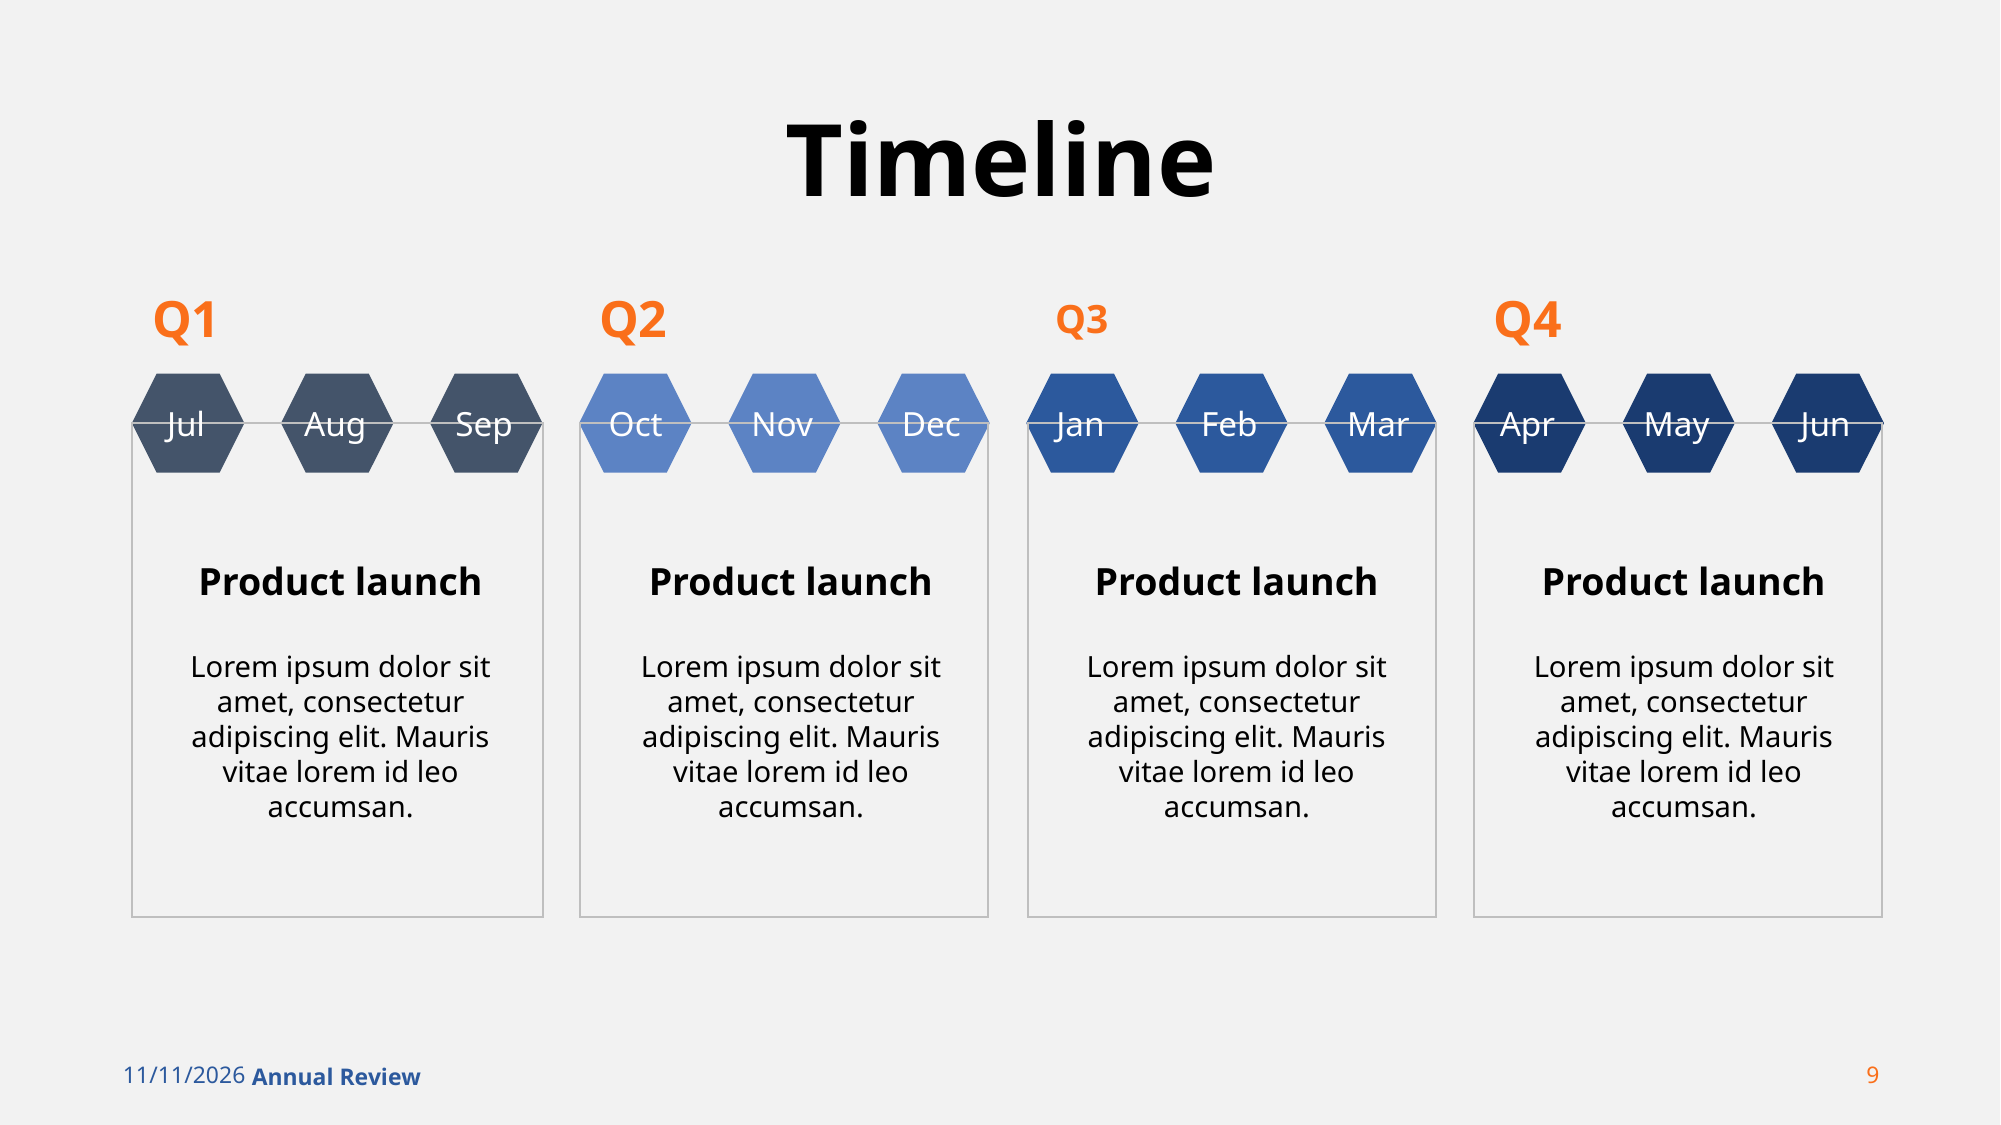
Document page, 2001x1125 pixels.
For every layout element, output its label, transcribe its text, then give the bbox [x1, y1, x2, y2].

text_box [1027, 422, 1437, 918]
text_box Q3 [1033, 280, 1130, 363]
text_box [280, 412, 285, 422]
text_box Sep [434, 395, 534, 451]
text_box [579, 422, 989, 918]
text_box Aug [285, 395, 385, 451]
text_box [534, 403, 544, 422]
text_box Product launch Lorem ipsum dolor sit amet, consectetur adipiscing elit. Mauris vitae lorem id leo accumsan. [612, 550, 955, 815]
text_box [131, 422, 544, 918]
text_box [130, 412, 136, 424]
text_box Q4 [1478, 280, 1578, 363]
text_box Mar [1316, 395, 1441, 451]
text_box Product launch Lorem ipsum dolor sit amet, consectetur adipiscing elit. Mauris vitae lorem id leo accumsan. [1058, 550, 1401, 815]
text_box [293, 372, 381, 395]
text_box [890, 372, 977, 395]
text_box [577, 406, 586, 426]
text_box Q1 [136, 280, 236, 363]
text_box [1337, 372, 1424, 395]
text_box Jan [1018, 395, 1143, 451]
text_box Dec [869, 395, 994, 451]
text_box [686, 409, 693, 422]
text_box [1473, 422, 1883, 918]
text_box [1486, 372, 1573, 395]
text_box [1039, 372, 1126, 395]
text_box Feb [1167, 395, 1292, 451]
text_box Jun [1763, 395, 1888, 451]
text_box [1188, 372, 1275, 395]
text_box [1784, 372, 1872, 395]
text_box Oct [586, 395, 686, 451]
text_box [442, 372, 530, 395]
text_box [429, 412, 434, 422]
text_box Apr [1465, 395, 1590, 451]
title Timeline [70, 106, 1932, 222]
text_box May [1614, 395, 1739, 451]
text_box [144, 372, 232, 395]
text_box [741, 372, 828, 395]
text_box Jul [136, 395, 236, 451]
text_box Nov [720, 395, 845, 451]
text_box Product launch Lorem ipsum dolor sit amet, consectetur adipiscing elit. Mauris vitae lorem id leo accumsan. [162, 550, 505, 815]
text_box Q2 [583, 280, 683, 363]
text_box [1635, 372, 1722, 395]
text_box [591, 372, 679, 395]
text_box [385, 403, 395, 422]
text_box Product launch Lorem ipsum dolor sit amet, consectetur adipiscing elit. Mauris vitae lorem id leo accumsan. [1505, 550, 1848, 815]
text_box [236, 403, 246, 422]
